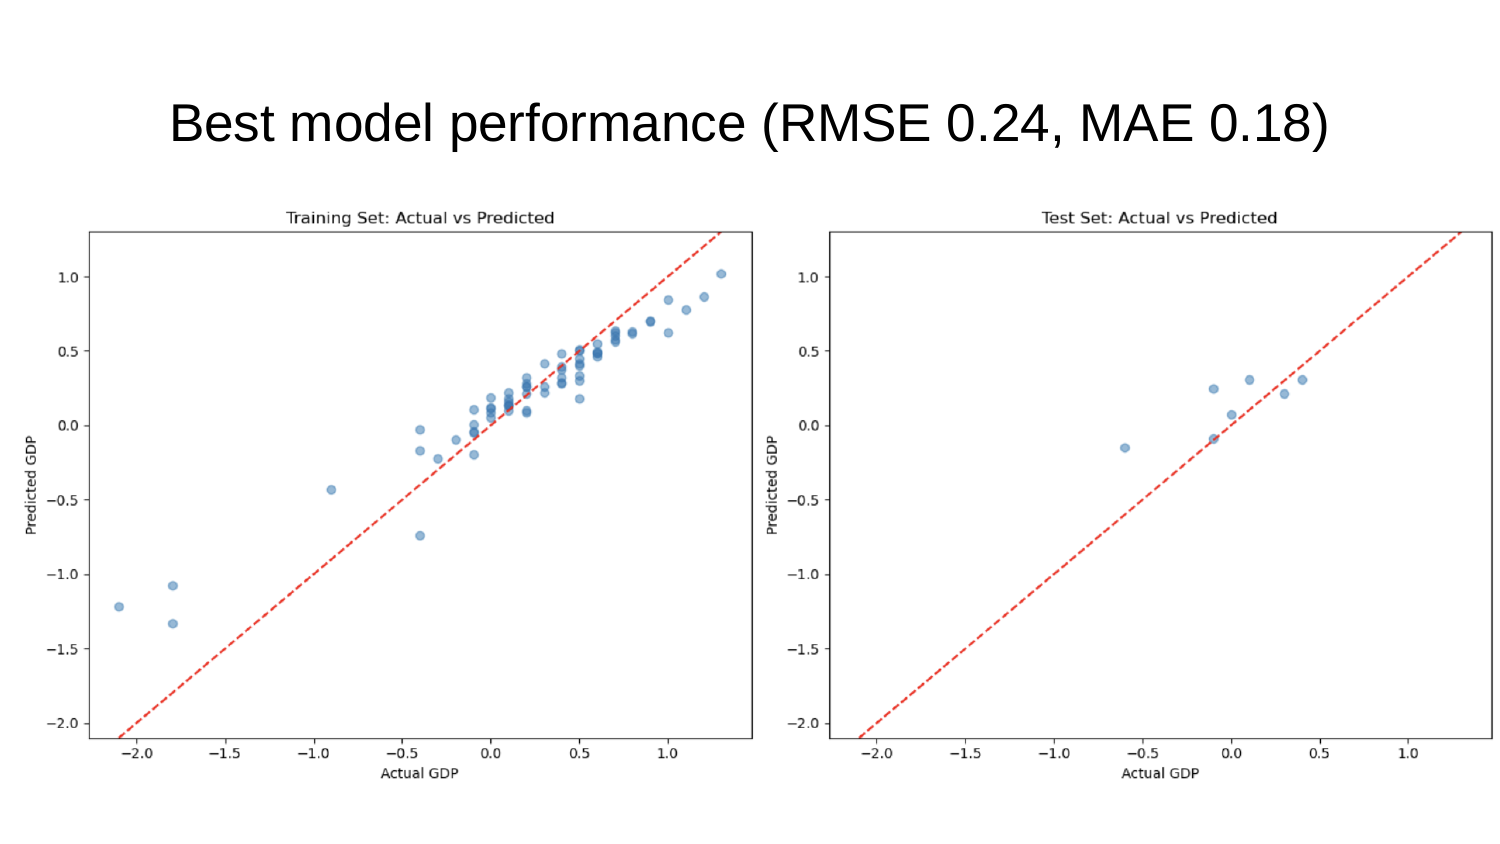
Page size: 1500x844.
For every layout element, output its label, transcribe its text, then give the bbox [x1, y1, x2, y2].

picture [0, 188, 1500, 790]
title Best model performance (RMSE 0.24, MAE 0.18) [51, 72, 1449, 167]
